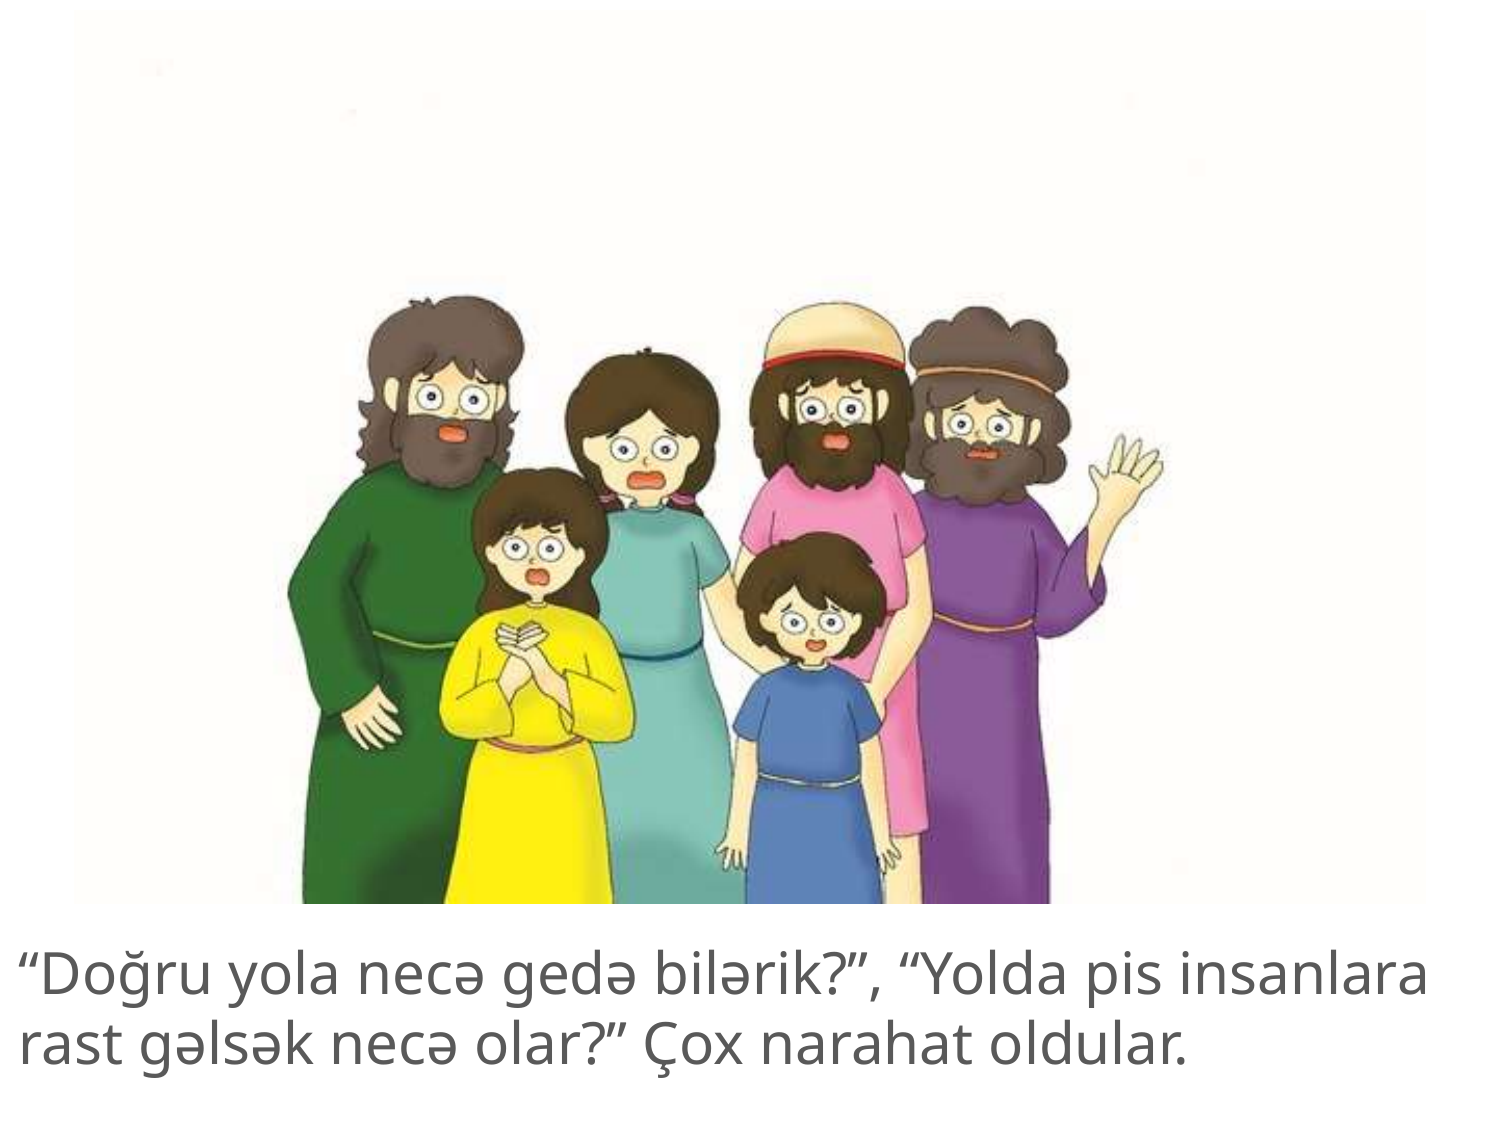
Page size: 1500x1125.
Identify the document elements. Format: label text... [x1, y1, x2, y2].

text_box “Doğru yola necə gedə bilərik?”, “Yolda pis insanlara rast gəlsək necə olar?” Çox narahat oldular. [4, 928, 1475, 1084]
picture [74, 10, 1426, 905]
